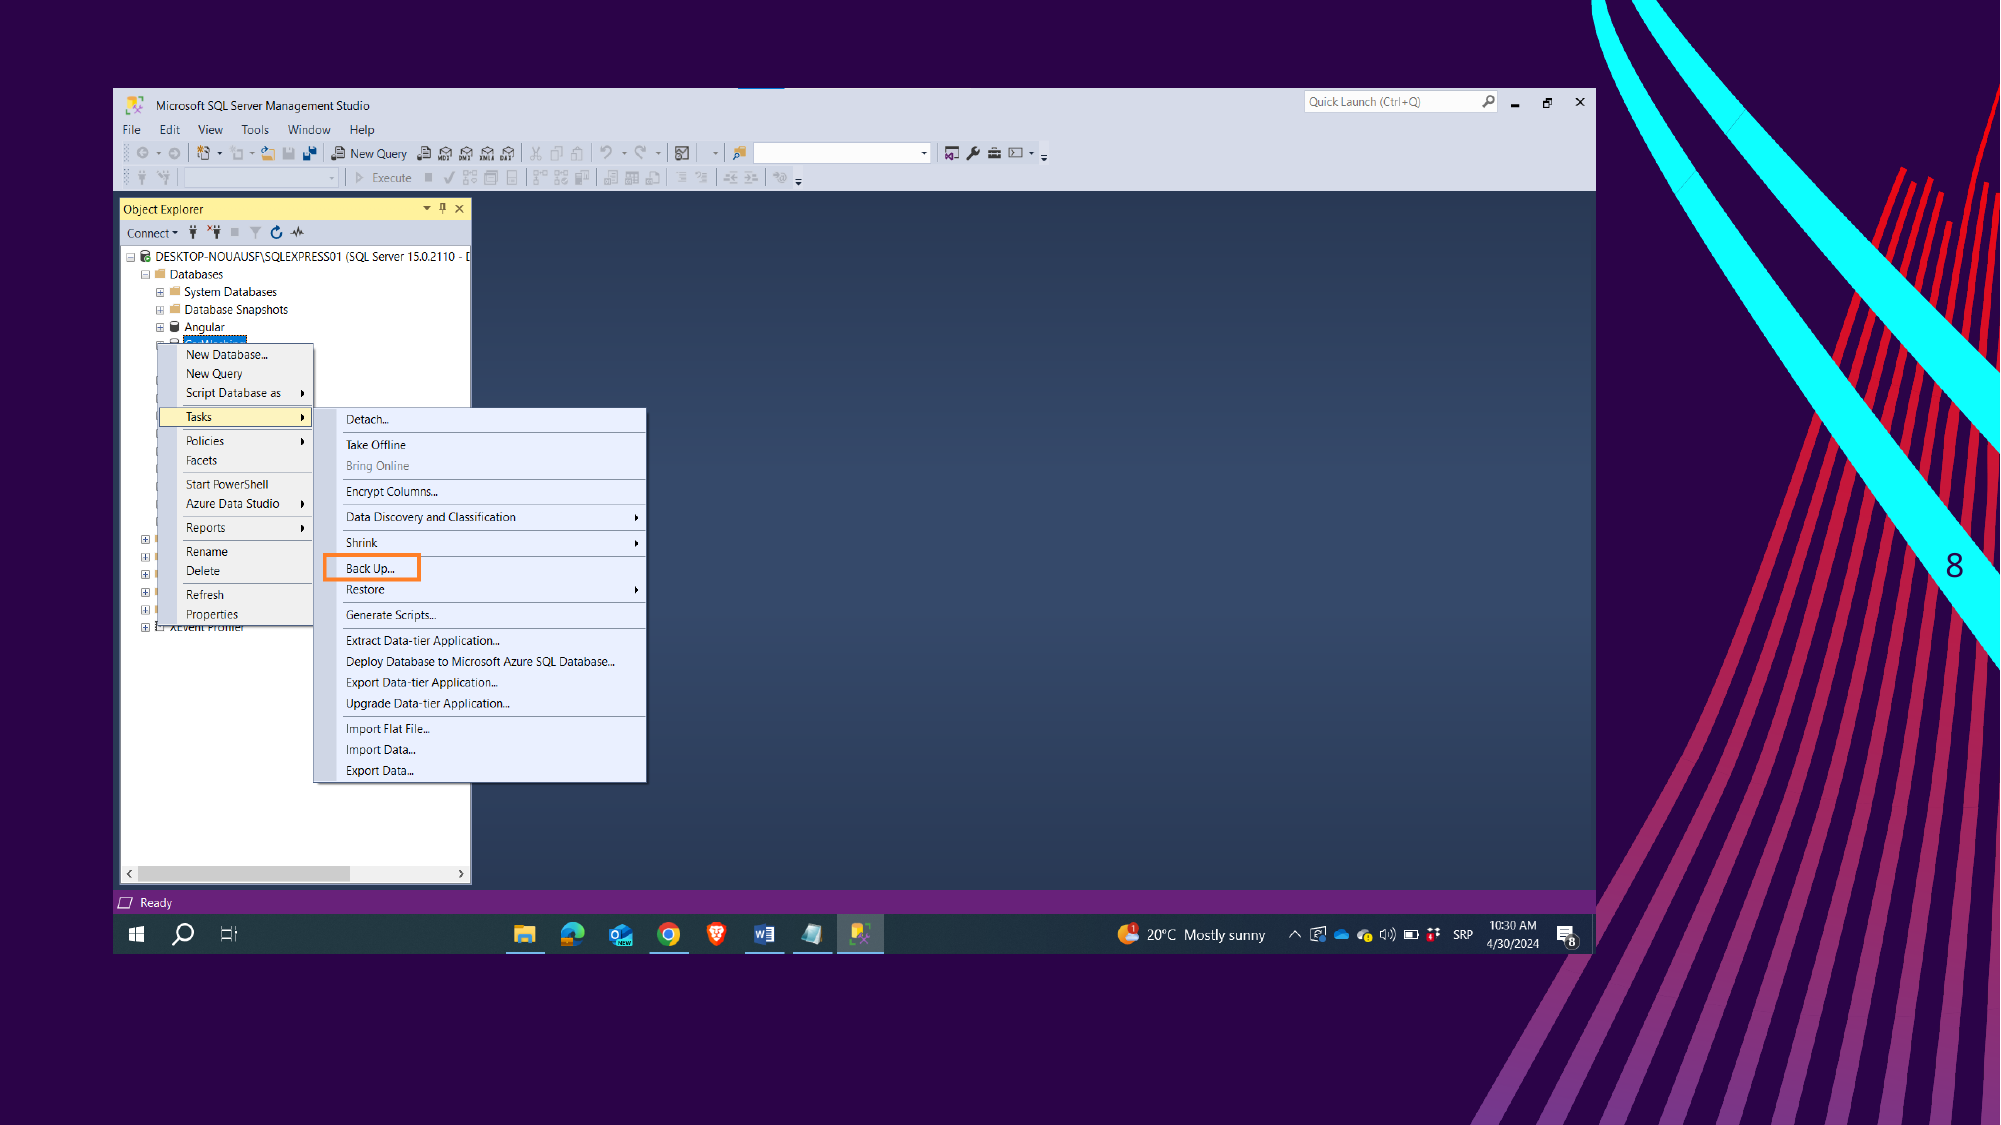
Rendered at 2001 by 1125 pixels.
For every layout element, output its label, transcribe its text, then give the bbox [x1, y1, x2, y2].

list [113, 88, 1596, 955]
picture [0, 0, 2000, 1125]
slide_number 8 [1889, 519, 1980, 615]
